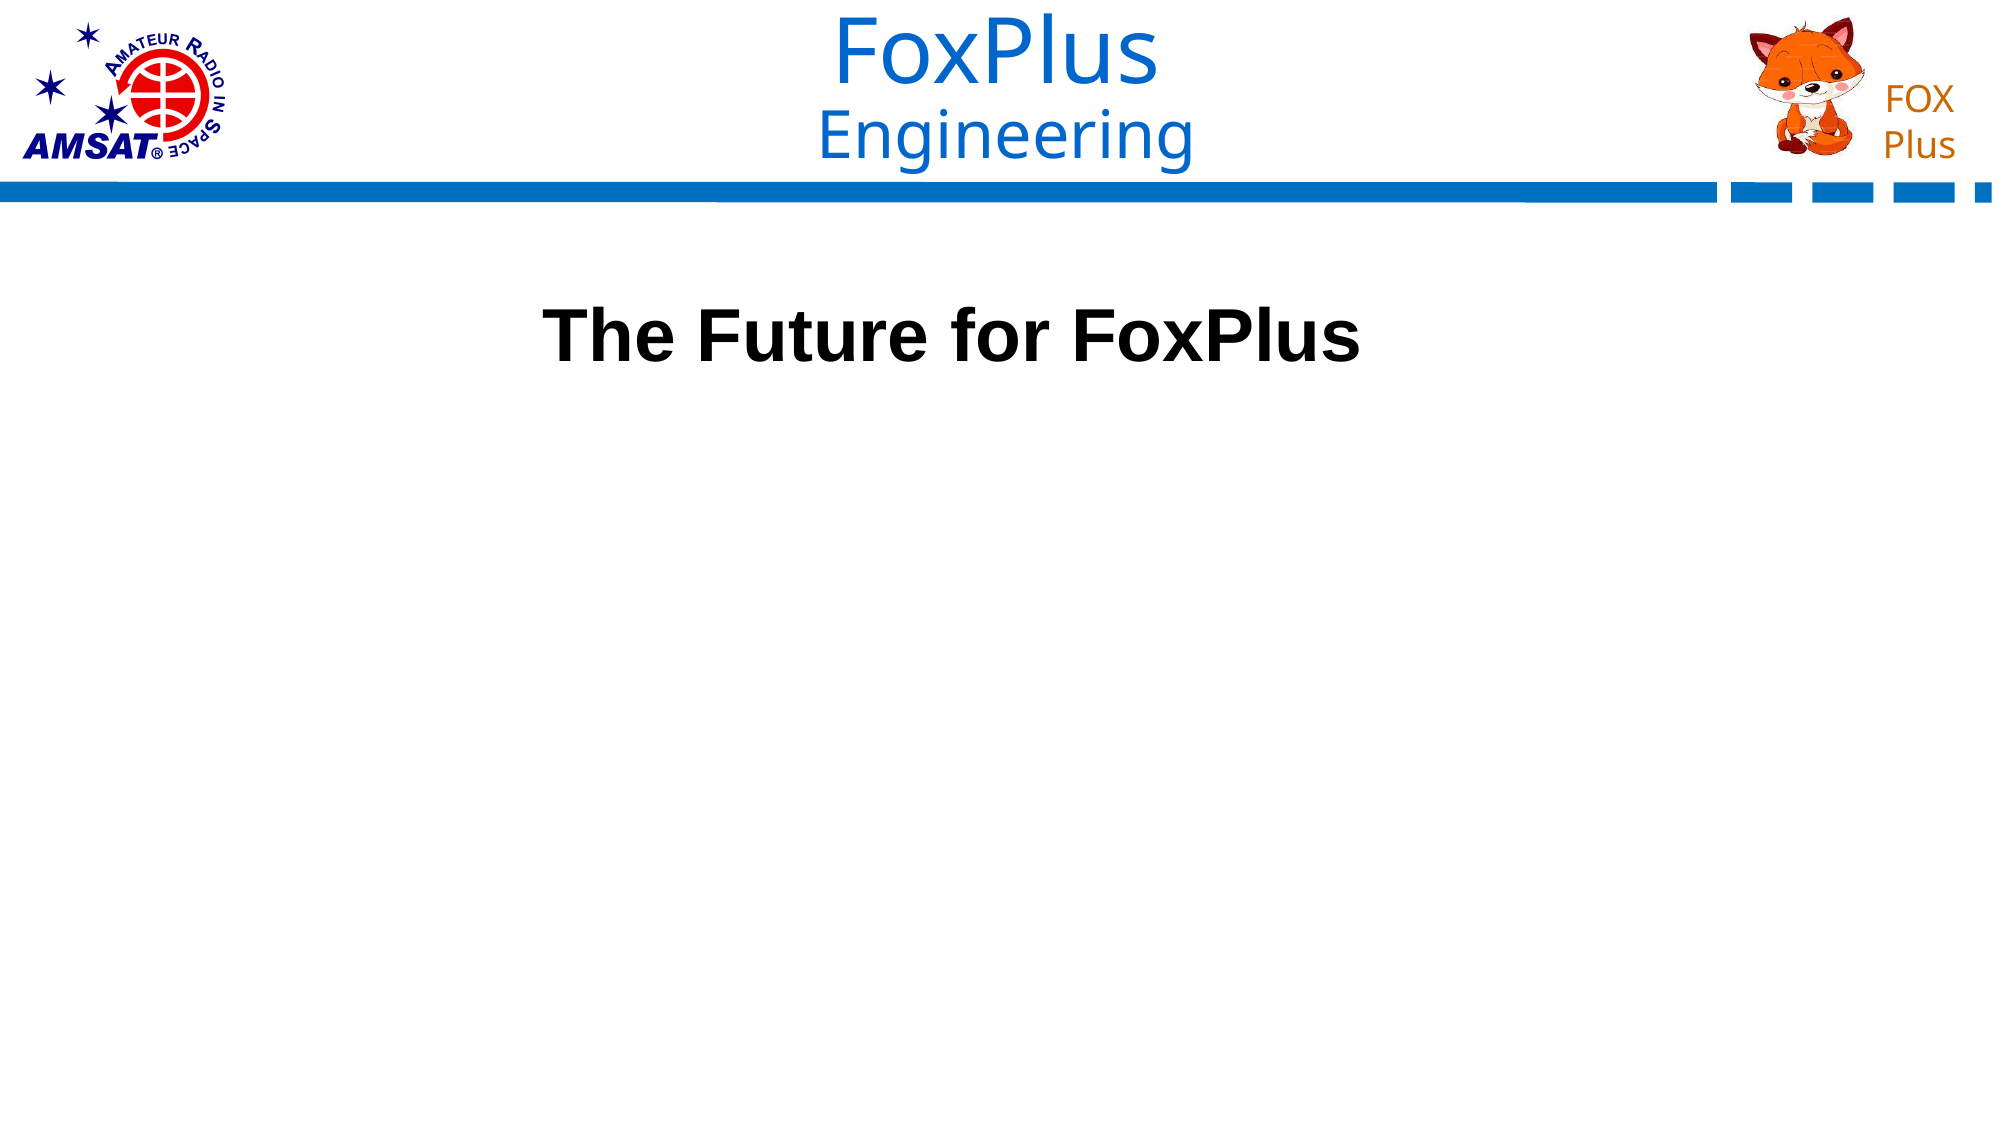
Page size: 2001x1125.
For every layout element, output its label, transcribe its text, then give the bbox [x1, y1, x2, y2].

picture [0, 0, 251, 182]
text_box FoxPlus Engineering [262, 62, 1723, 176]
text_box The Future for FoxPlus [528, 287, 1379, 386]
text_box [1723, 14, 2000, 193]
